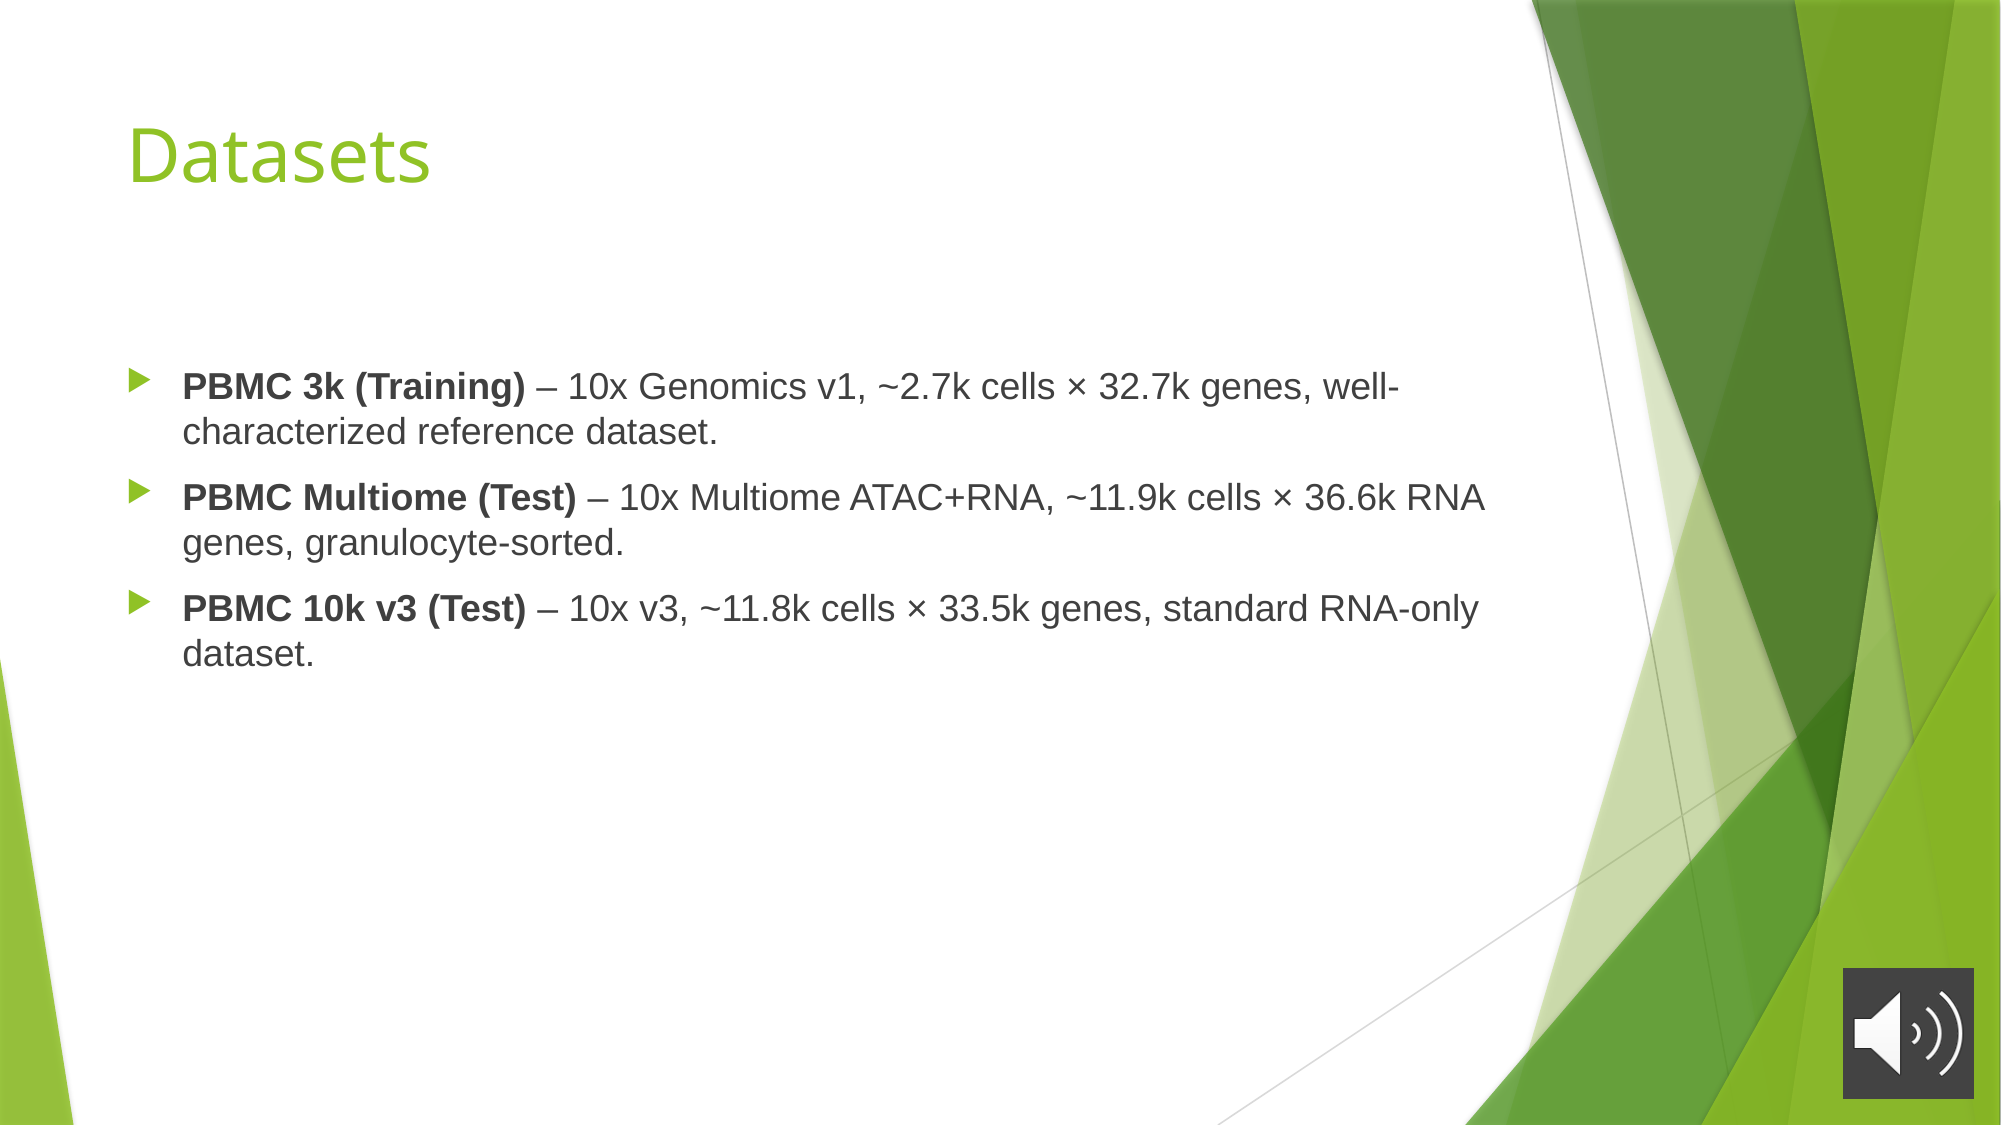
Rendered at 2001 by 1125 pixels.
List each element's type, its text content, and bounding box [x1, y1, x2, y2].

picture [1841, 966, 1976, 1101]
list PBMC 3k (Training) – 10x Genomics v1, ~2.7k cells × 32.7k genes, well-characterized reference dataset. PBMC Multiome (Test) – 10x Multiome ATAC+RNA, ~11.9k cells × 36.6k RNA genes, granulocyte-sorted. PBMC 10k v3 (Test) – 10x v3, ~11.8k cells × 33.5k genes, standard RNA-only dataset. [111, 354, 1522, 992]
title Datasets [111, 99, 1522, 317]
